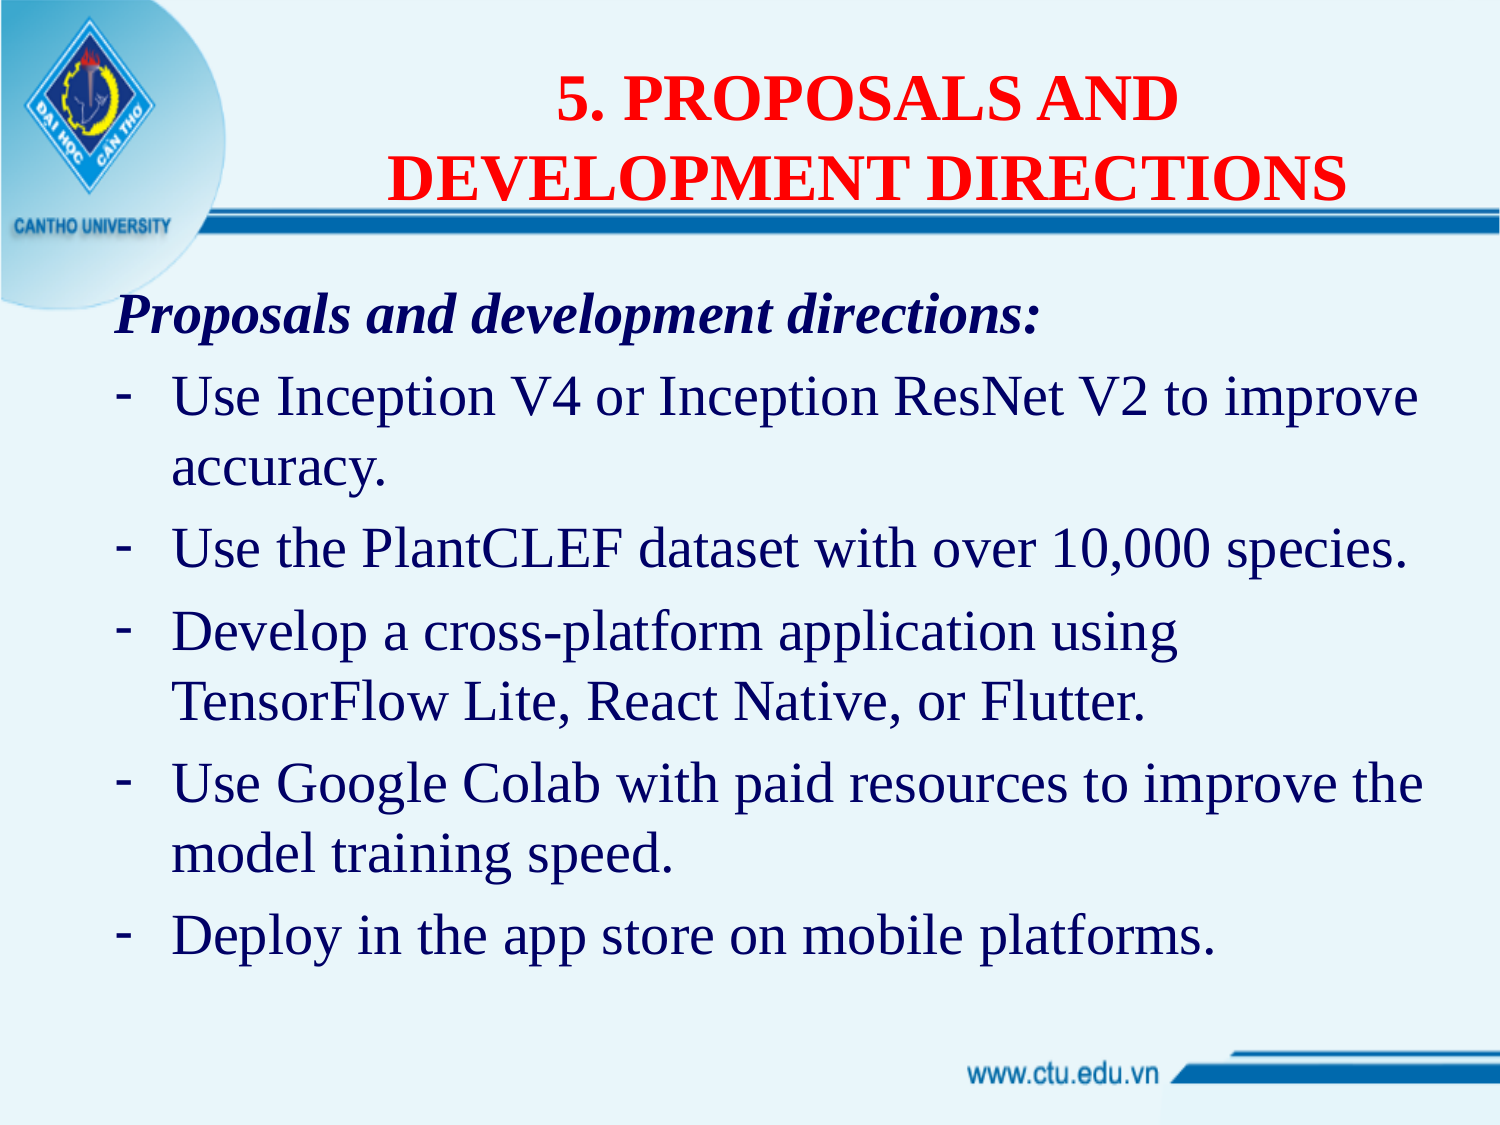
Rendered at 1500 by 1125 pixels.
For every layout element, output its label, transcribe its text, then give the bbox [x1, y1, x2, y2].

list Proposals and development directions: Use Inception V4 or Inception ResNet V2 to improve accuracy. Use the PlantCLEF dataset with over 10,000 species. Develop a cross-platform application using TensorFlow Lite, React Native, or Flutter. Use Google Colab with paid resources to improve the model training speed. Deploy in the app store on mobile platforms. [99, 267, 1450, 1038]
title 5. PROPOSALS AND DEVELOPMENT DIRECTIONS [287, 46, 1450, 250]
picture [0, 0, 1500, 1125]
